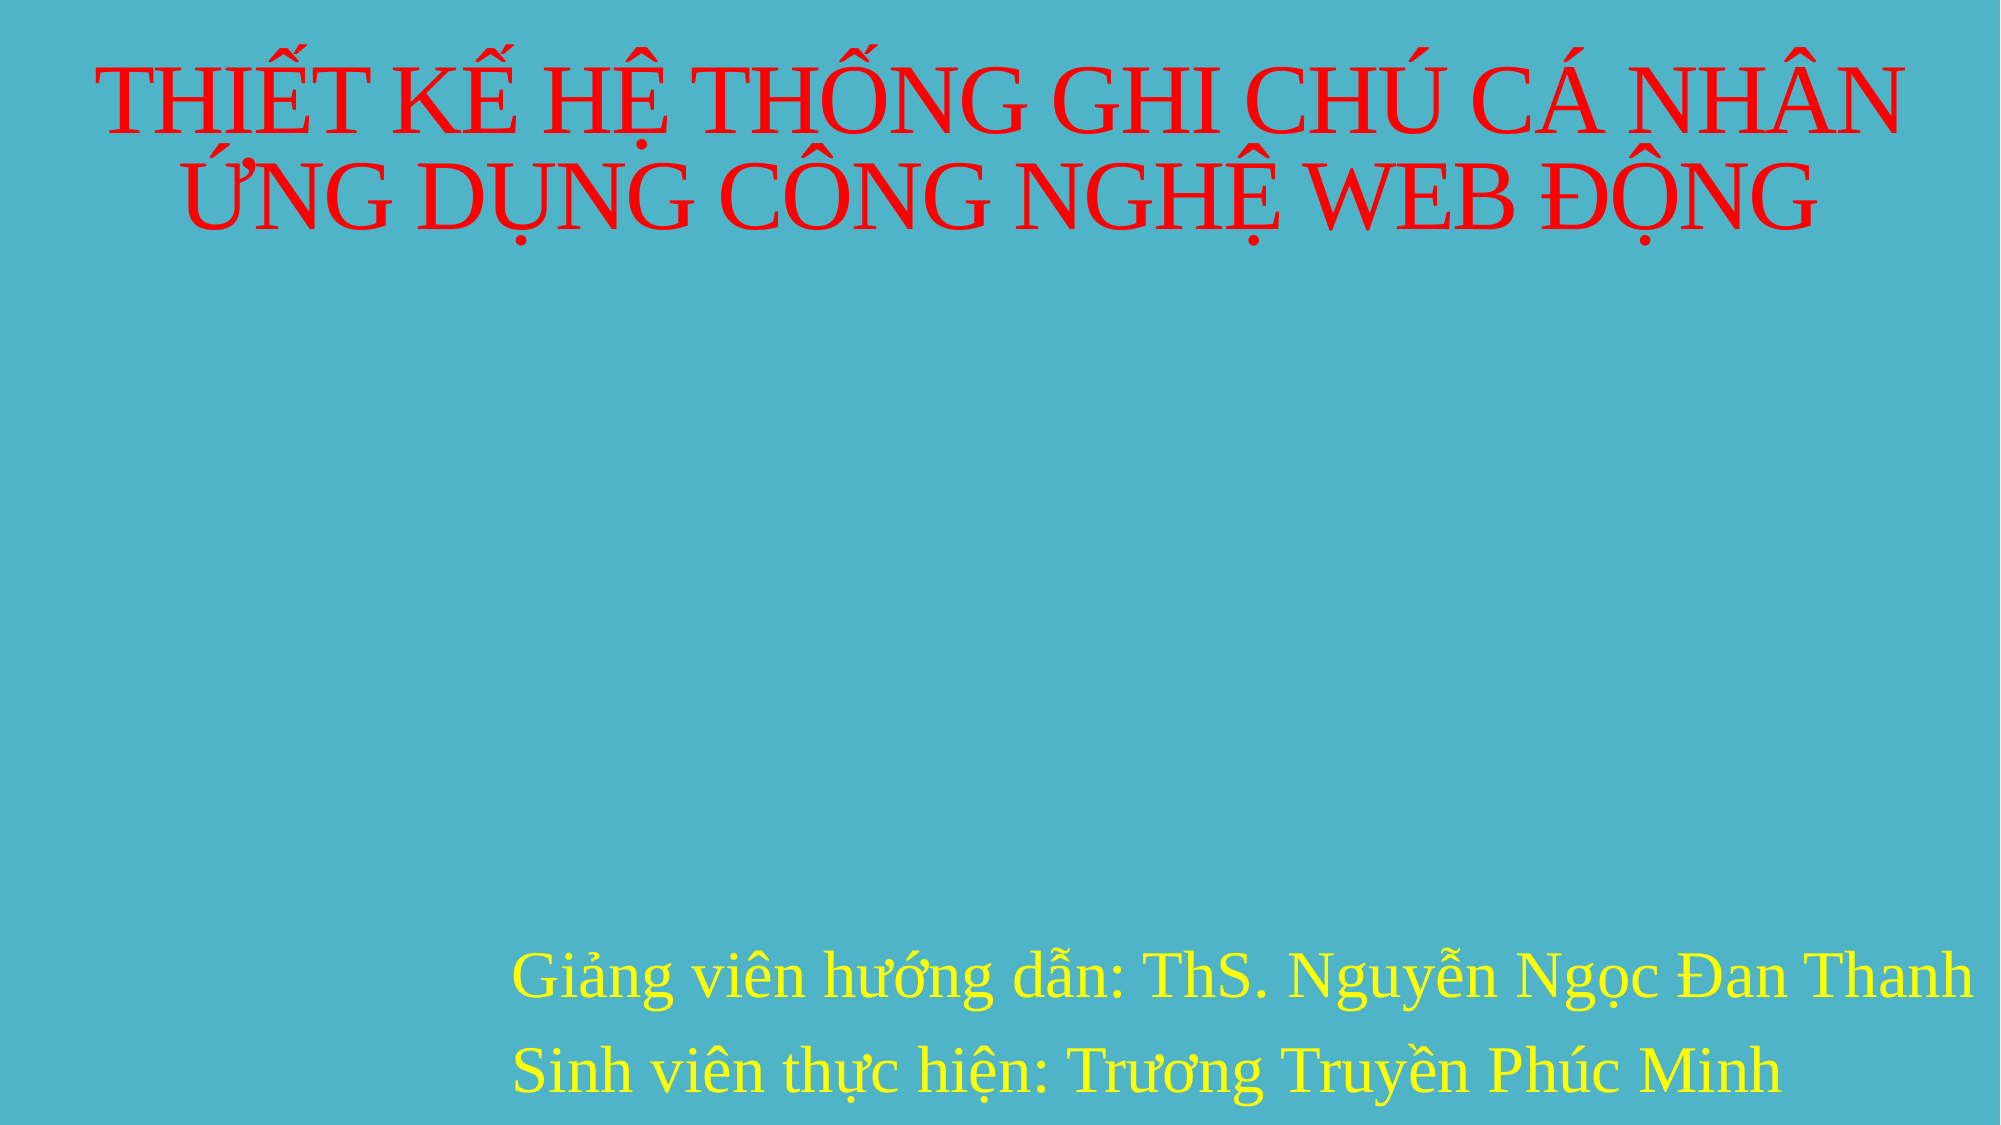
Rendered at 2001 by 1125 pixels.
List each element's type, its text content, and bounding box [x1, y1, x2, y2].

subtitle Giảng viên hướng dẫn: ThS. Nguyễn Ngọc Đan Thanh Sinh viên thực hiện: Trương Truyền Phúc Minh [496, 935, 2000, 1125]
title THIẾT KẾ HỆ THỐNG GHI CHÚ CÁ NHÂN ỨNG DỤNG CÔNG NGHỆ WEB ĐỘNG [0, 0, 2000, 257]
